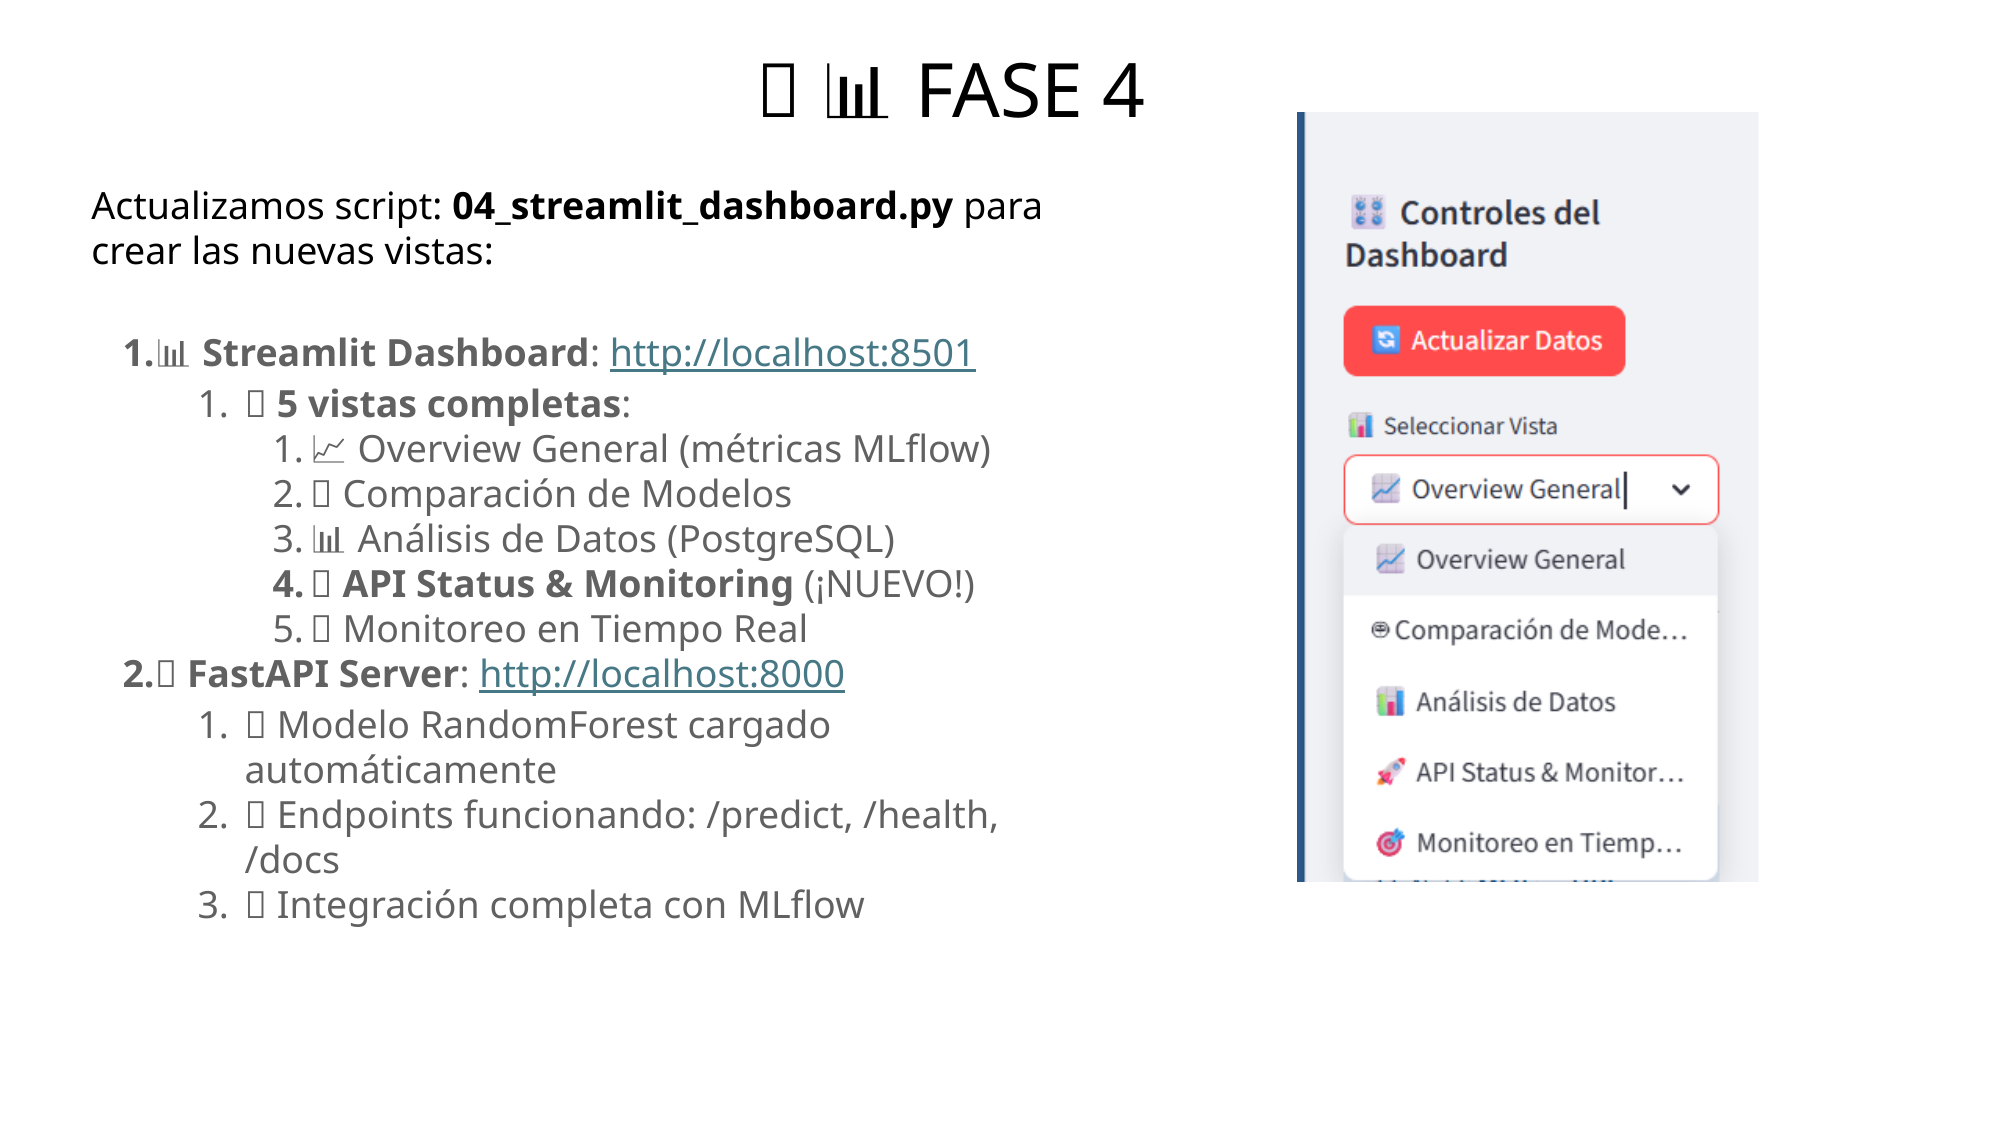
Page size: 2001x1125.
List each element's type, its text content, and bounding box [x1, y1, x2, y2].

text_box Actualizamos script: 04_streamlit_dashboard.py para crear las nuevas vistas: [76, 174, 1077, 280]
picture [1296, 112, 1765, 883]
text_box 📊 Streamlit Dashboard: http://localhost:8501 ✅ 5 vistas completas: 📈 Overview General (métricas MLflow) 🤖 Comparación de Modelos 📊 Análisis de Datos (PostgreSQL) 🚀 API Status & Monitoring (¡NUEVO!) 🎯 Monitoreo en Tiempo Real 🚀 FastAPI Server: http://localhost:8000 ✅ Modelo RandomForest cargado automáticamente ✅ Endpoints funcionando: /predict, /health, /docs ✅ Integración completa con MLflow [107, 321, 1108, 934]
title ✅ 📊 FASE 4 [19, 26, 1883, 153]
